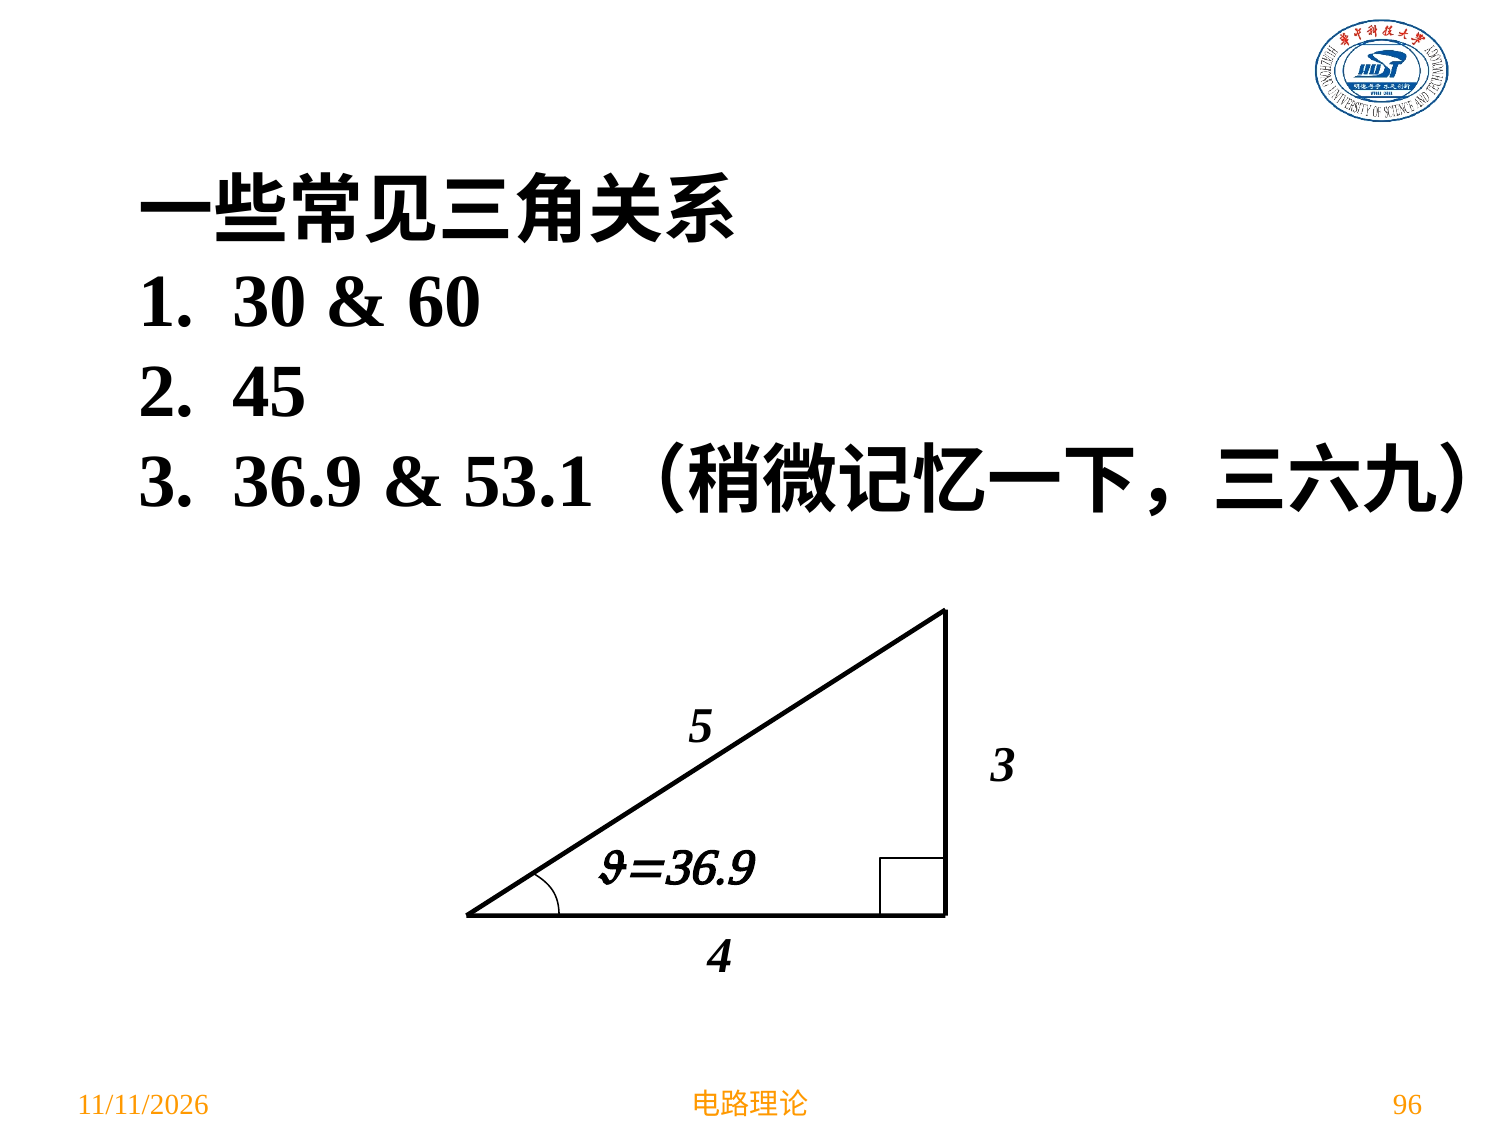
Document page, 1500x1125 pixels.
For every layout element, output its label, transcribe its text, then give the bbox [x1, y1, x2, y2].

footer 电路理论 [512, 1078, 988, 1125]
picture [1305, 13, 1459, 125]
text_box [466, 609, 1039, 1016]
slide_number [62, 1078, 375, 1125]
text_box 一些常见三角关系 30 & 60 45 36.9 & 53.1（稍微记忆一下，三六九） [123, 153, 1500, 529]
slide_number 96 [1125, 1078, 1438, 1125]
